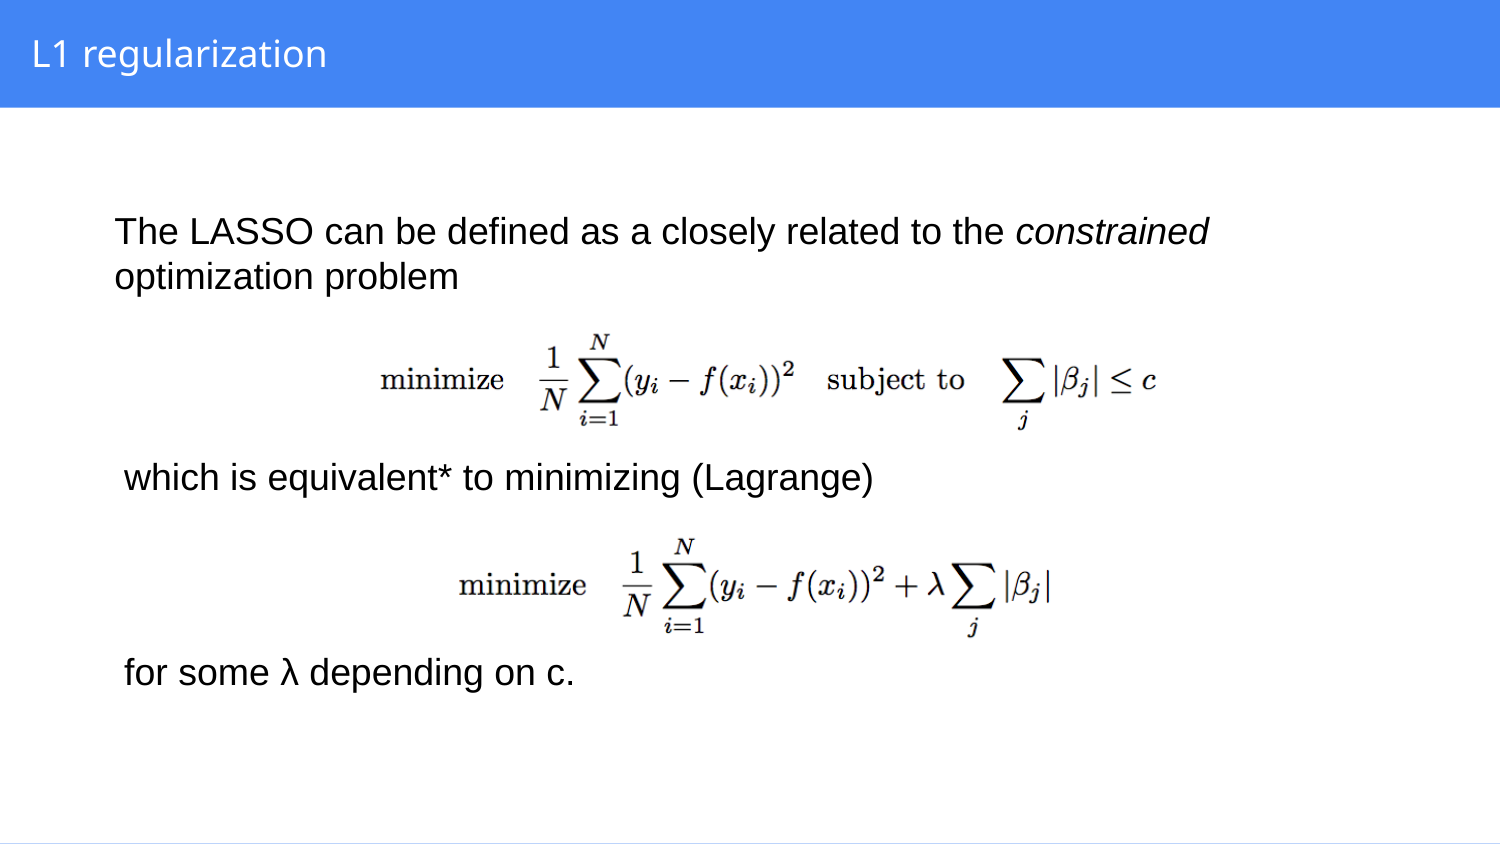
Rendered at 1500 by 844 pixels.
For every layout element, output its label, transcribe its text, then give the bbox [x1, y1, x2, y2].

picture [327, 304, 1193, 452]
text_box which is equivalent* to minimizing (Lagrange) [109, 437, 895, 530]
text_box for some λ depending on c. [109, 632, 895, 725]
picture [422, 512, 1078, 660]
text_box The LASSO can be defined as a closely related to the constrained optimization problem [99, 101, 1421, 194]
title L1 regularization [16, 2, 1464, 102]
